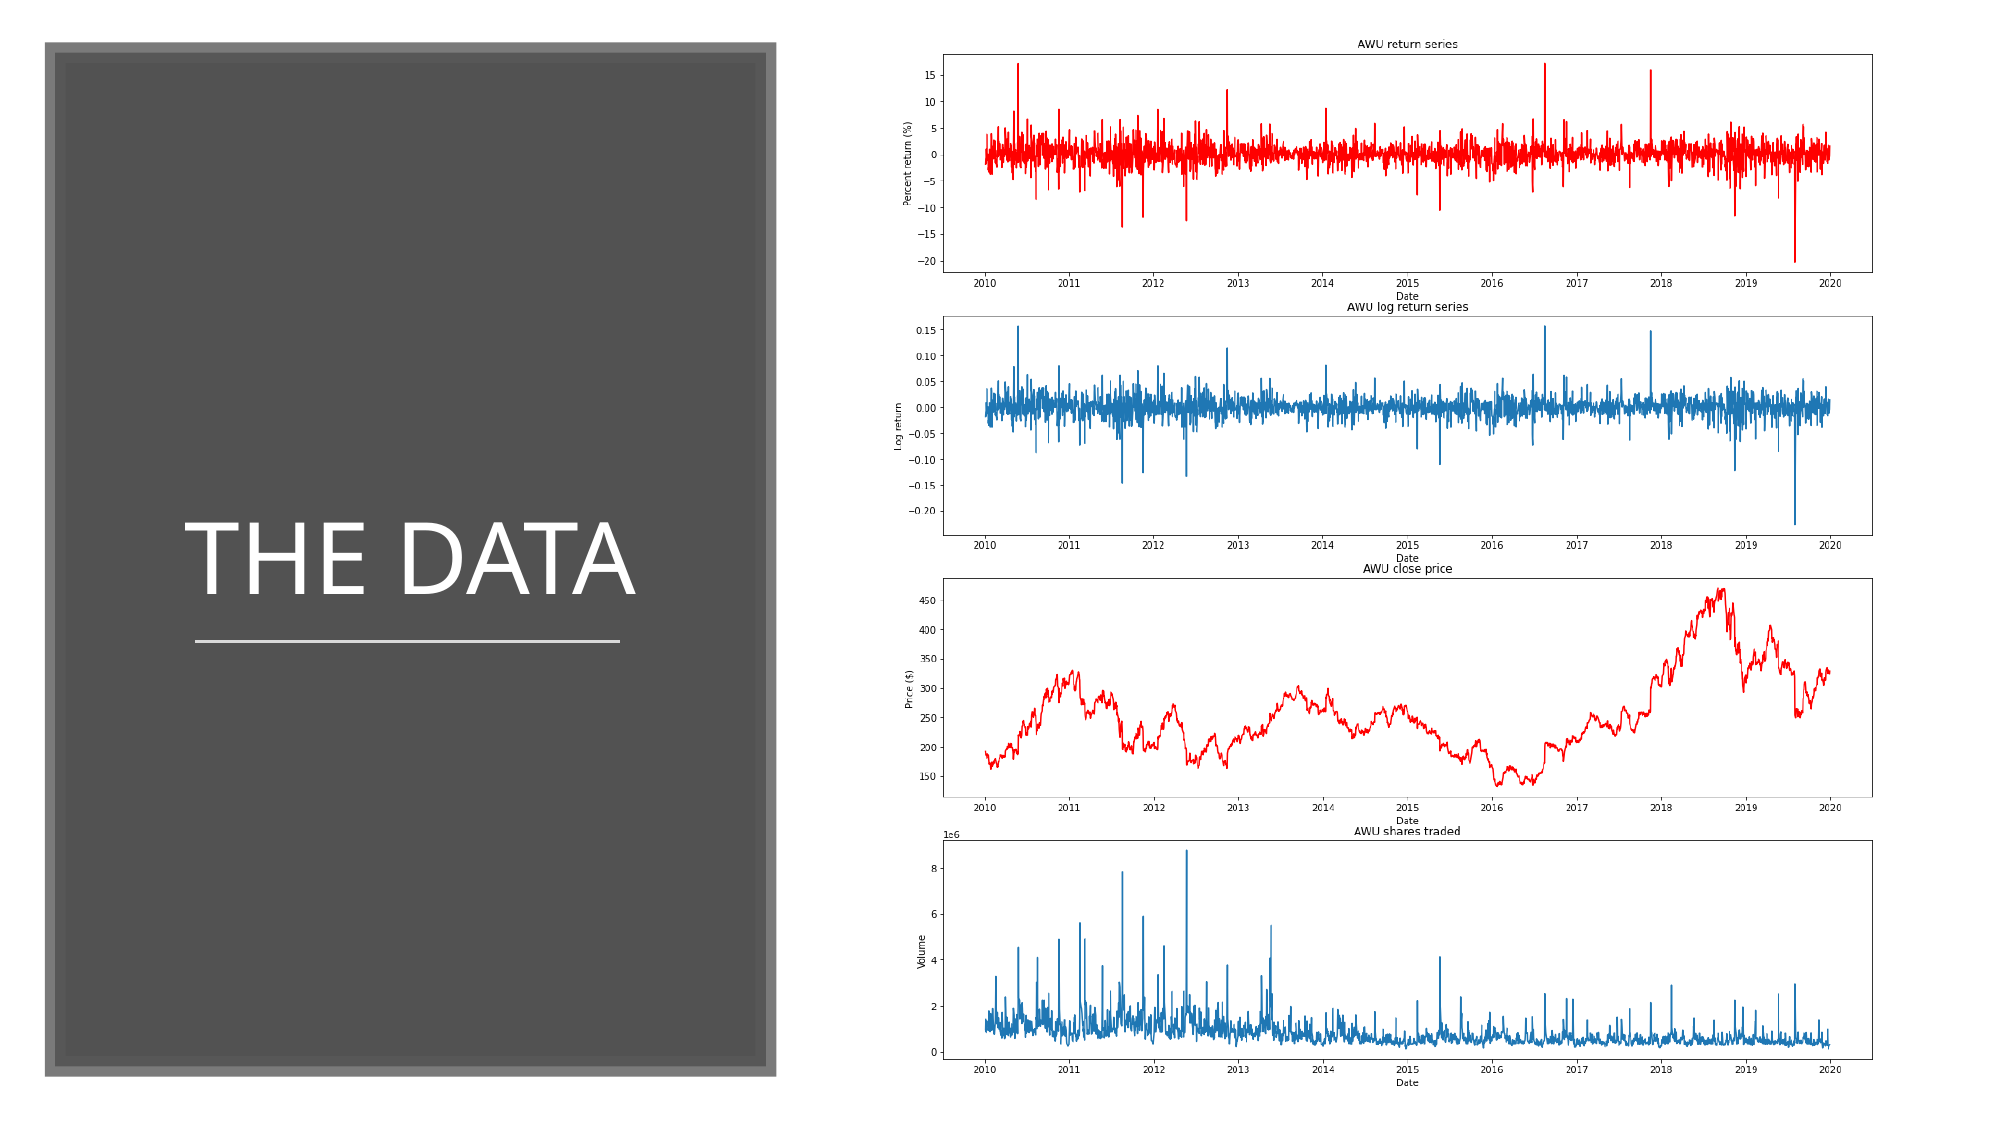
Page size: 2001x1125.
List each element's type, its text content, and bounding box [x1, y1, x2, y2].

picture [888, 32, 1878, 1094]
text_box [54, 52, 767, 1067]
title THE DATA [110, 149, 711, 624]
